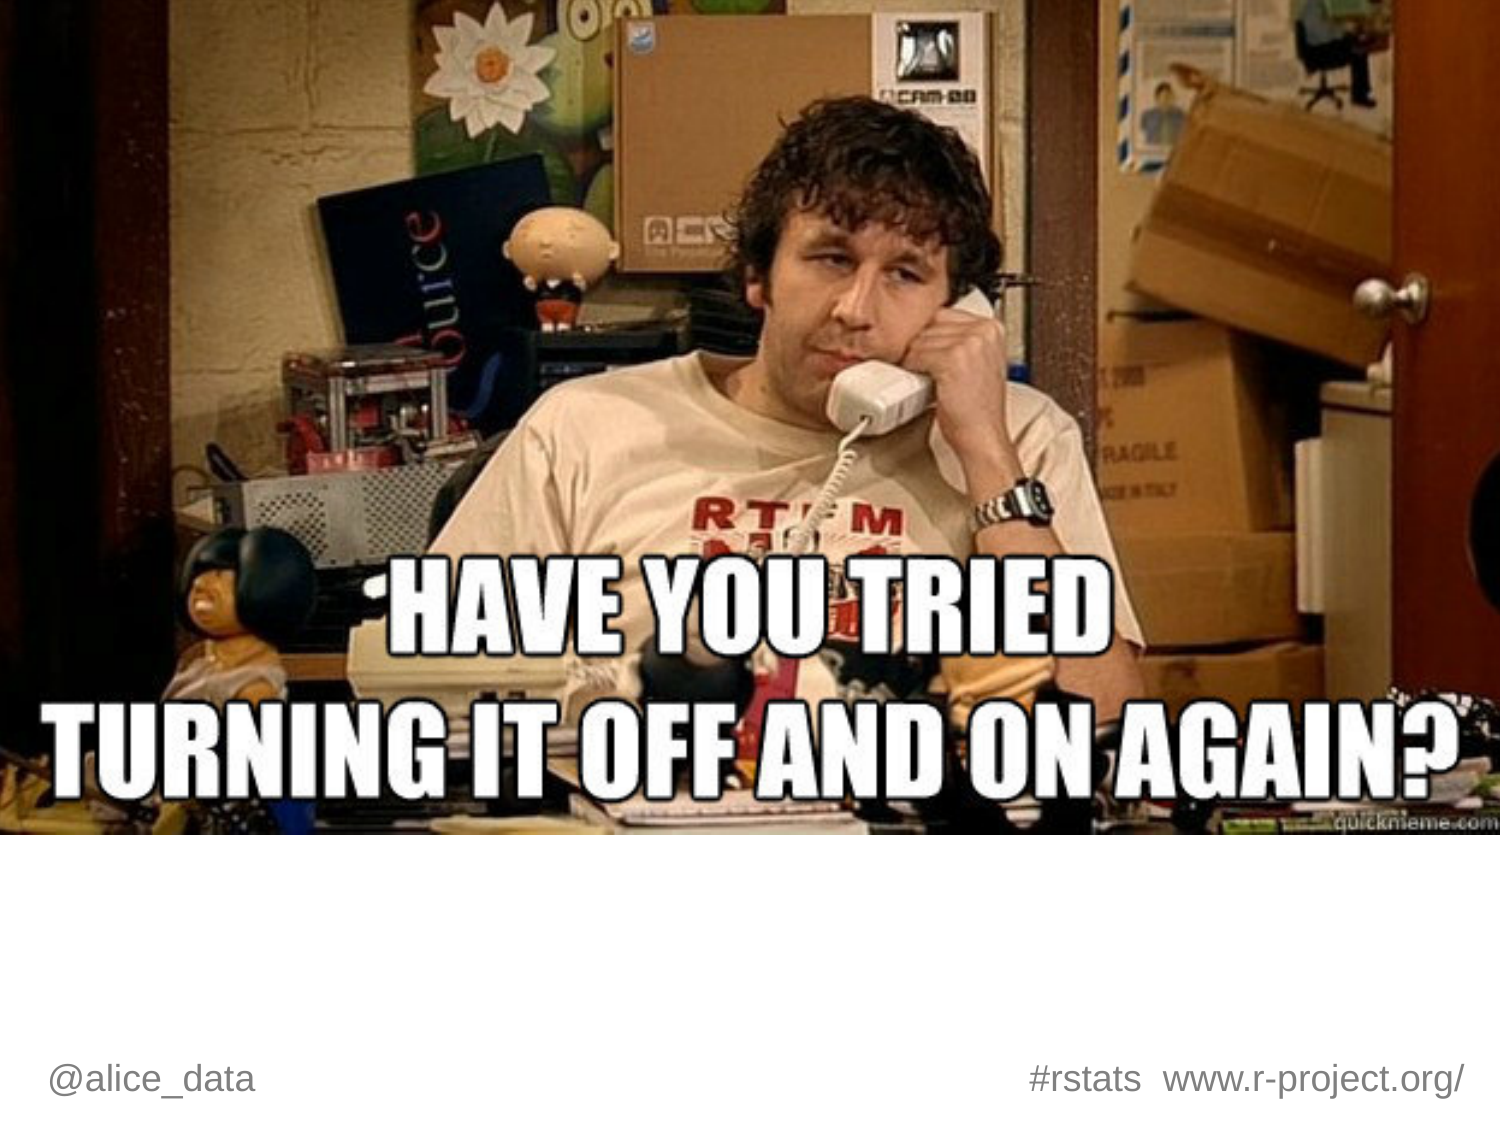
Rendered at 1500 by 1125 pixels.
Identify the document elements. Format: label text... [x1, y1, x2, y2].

picture [0, 0, 1500, 835]
text_box @alice_data #rstats www.r-project.org/ [29, 1046, 1483, 1107]
